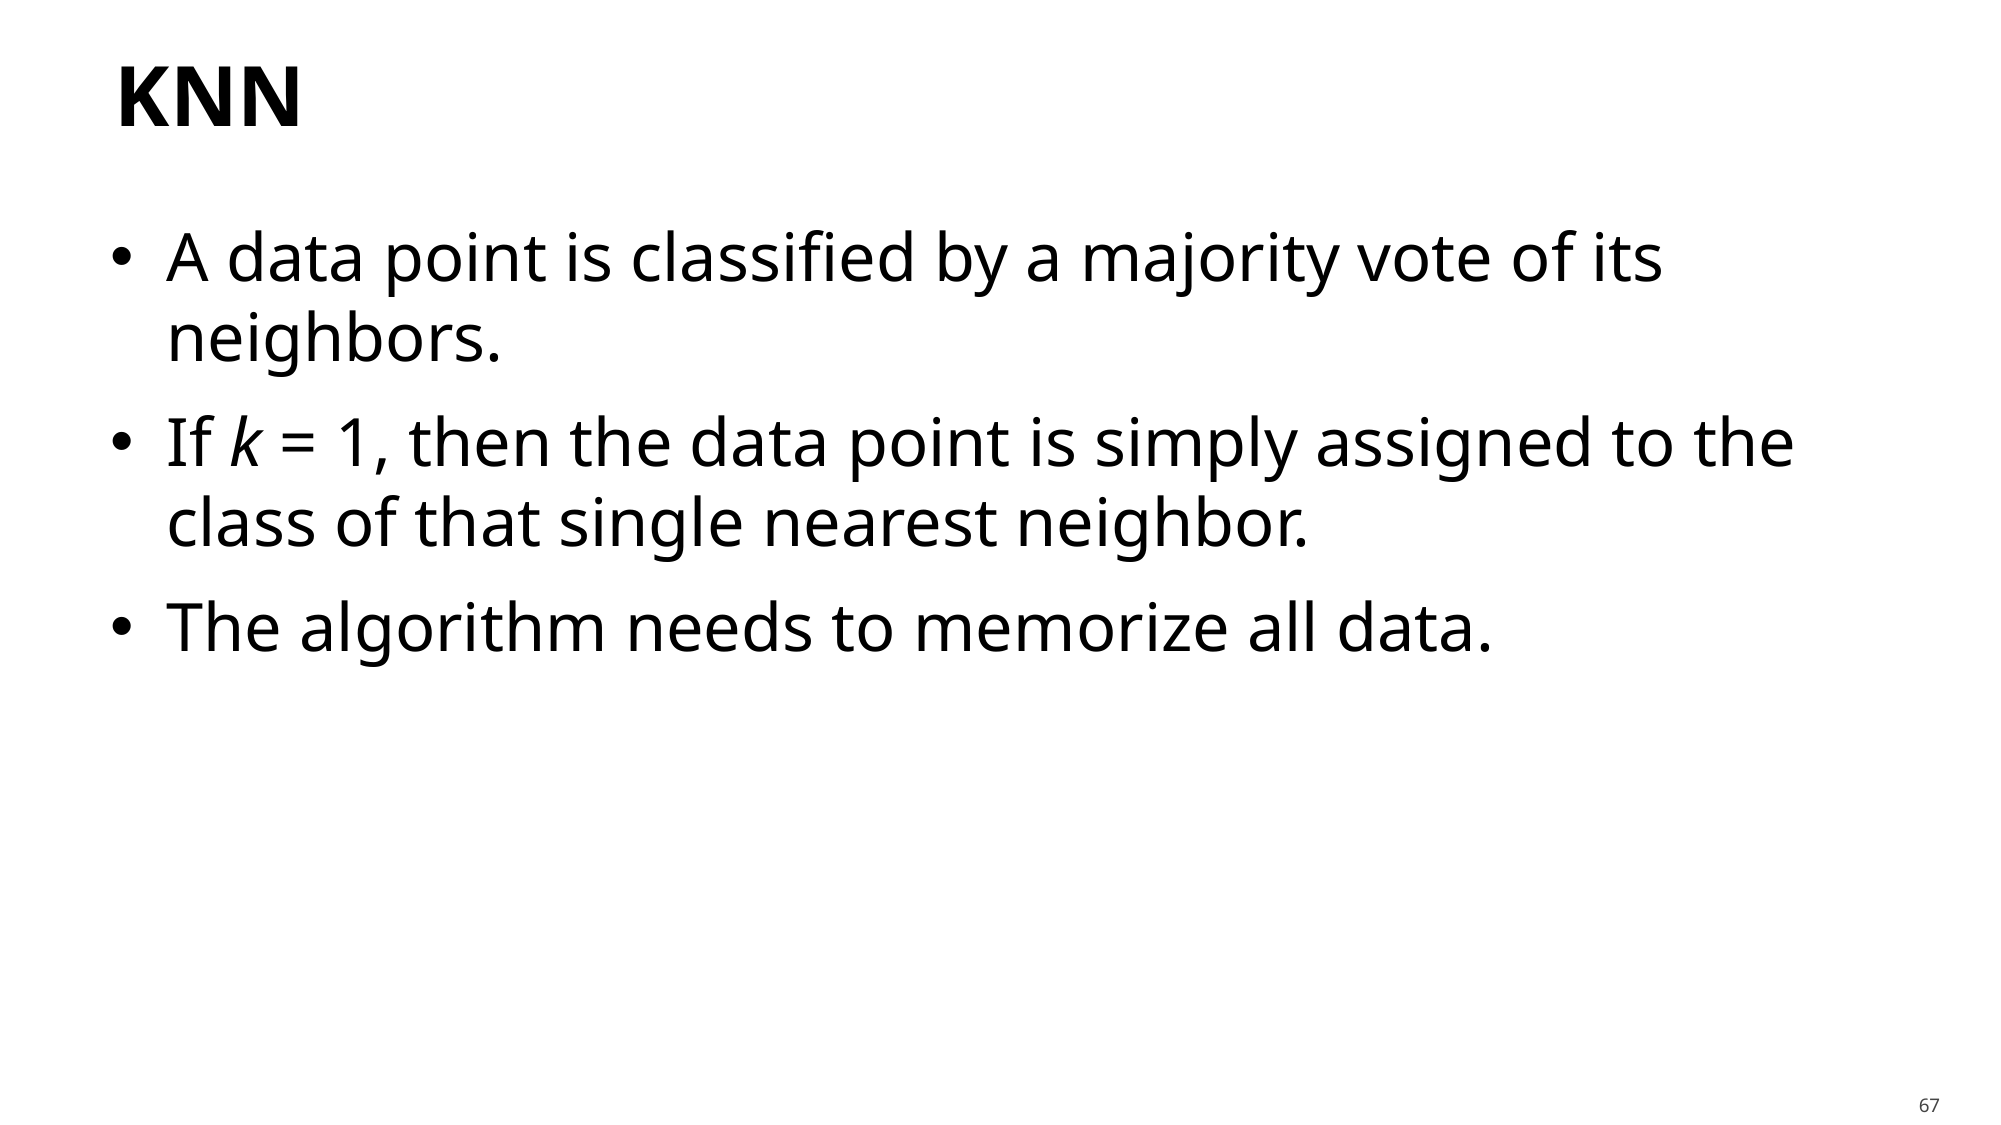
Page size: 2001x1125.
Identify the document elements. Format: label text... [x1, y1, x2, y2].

list A data point is classified by a majority vote of its neighbors. If k = 1, then the data point is simply assigned to the class of that single nearest neighbor. The algorithm needs to memorize all data. [99, 200, 1900, 1075]
slide_number 67 [1794, 1080, 1955, 1125]
title KNN [99, 12, 1900, 175]
